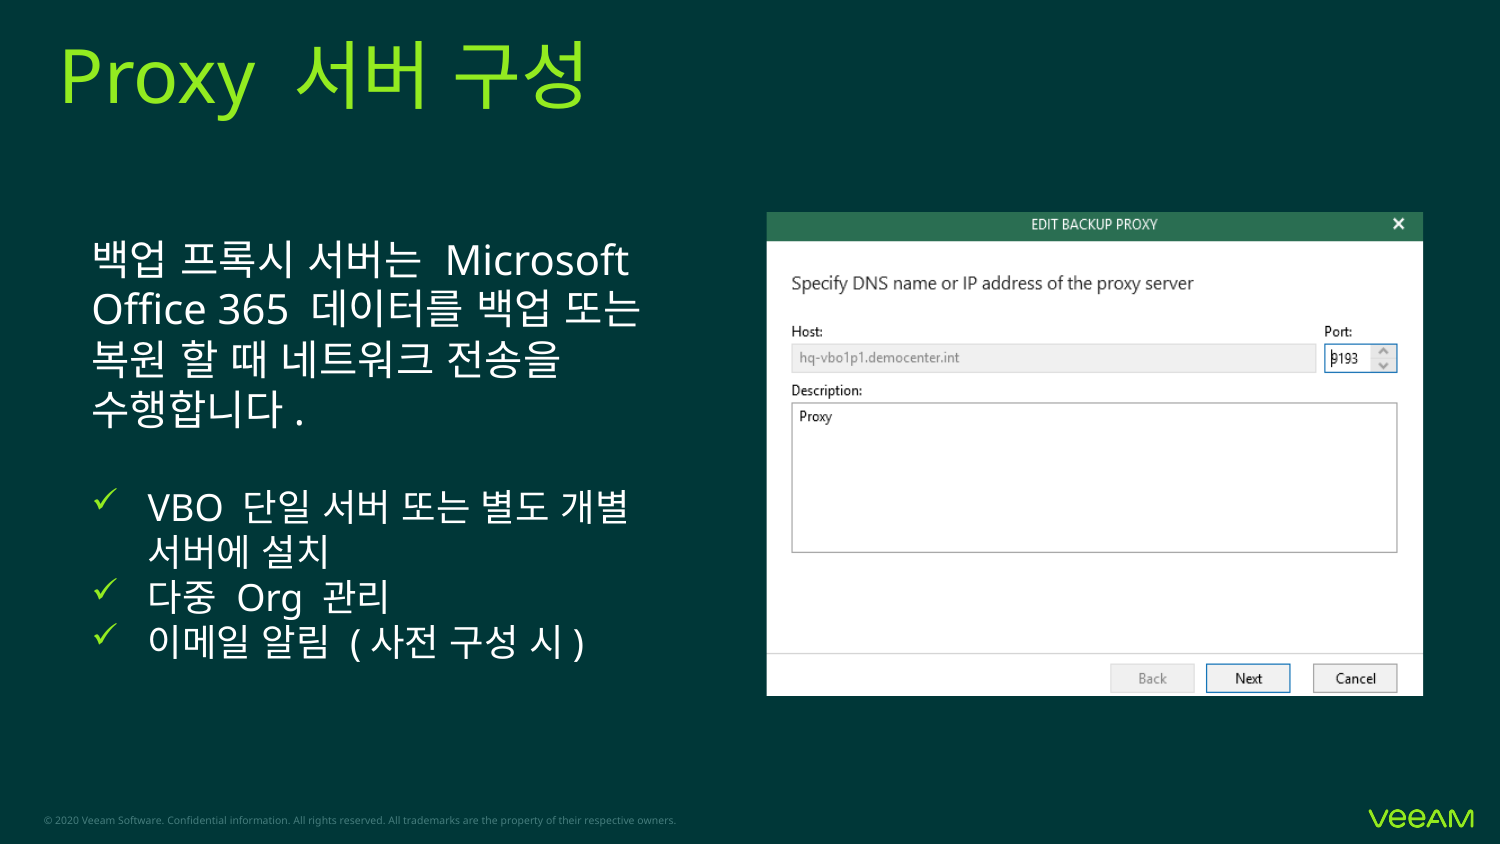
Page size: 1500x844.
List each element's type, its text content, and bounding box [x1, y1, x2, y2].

picture [1368, 809, 1474, 828]
picture [766, 212, 1424, 696]
title Proxy 서버 구성 [59, 28, 1432, 119]
text_box 백업 프록시 서버는 Microsoft Office 365 데이터를 백업 또는 복원 할 때 네트워크 전송을 수행합니다. VBO 단일 서버 또는 별도 개별 서버에 설치 다중 Org 관리 이메일 알림 (사전 구성 시) [76, 138, 734, 759]
